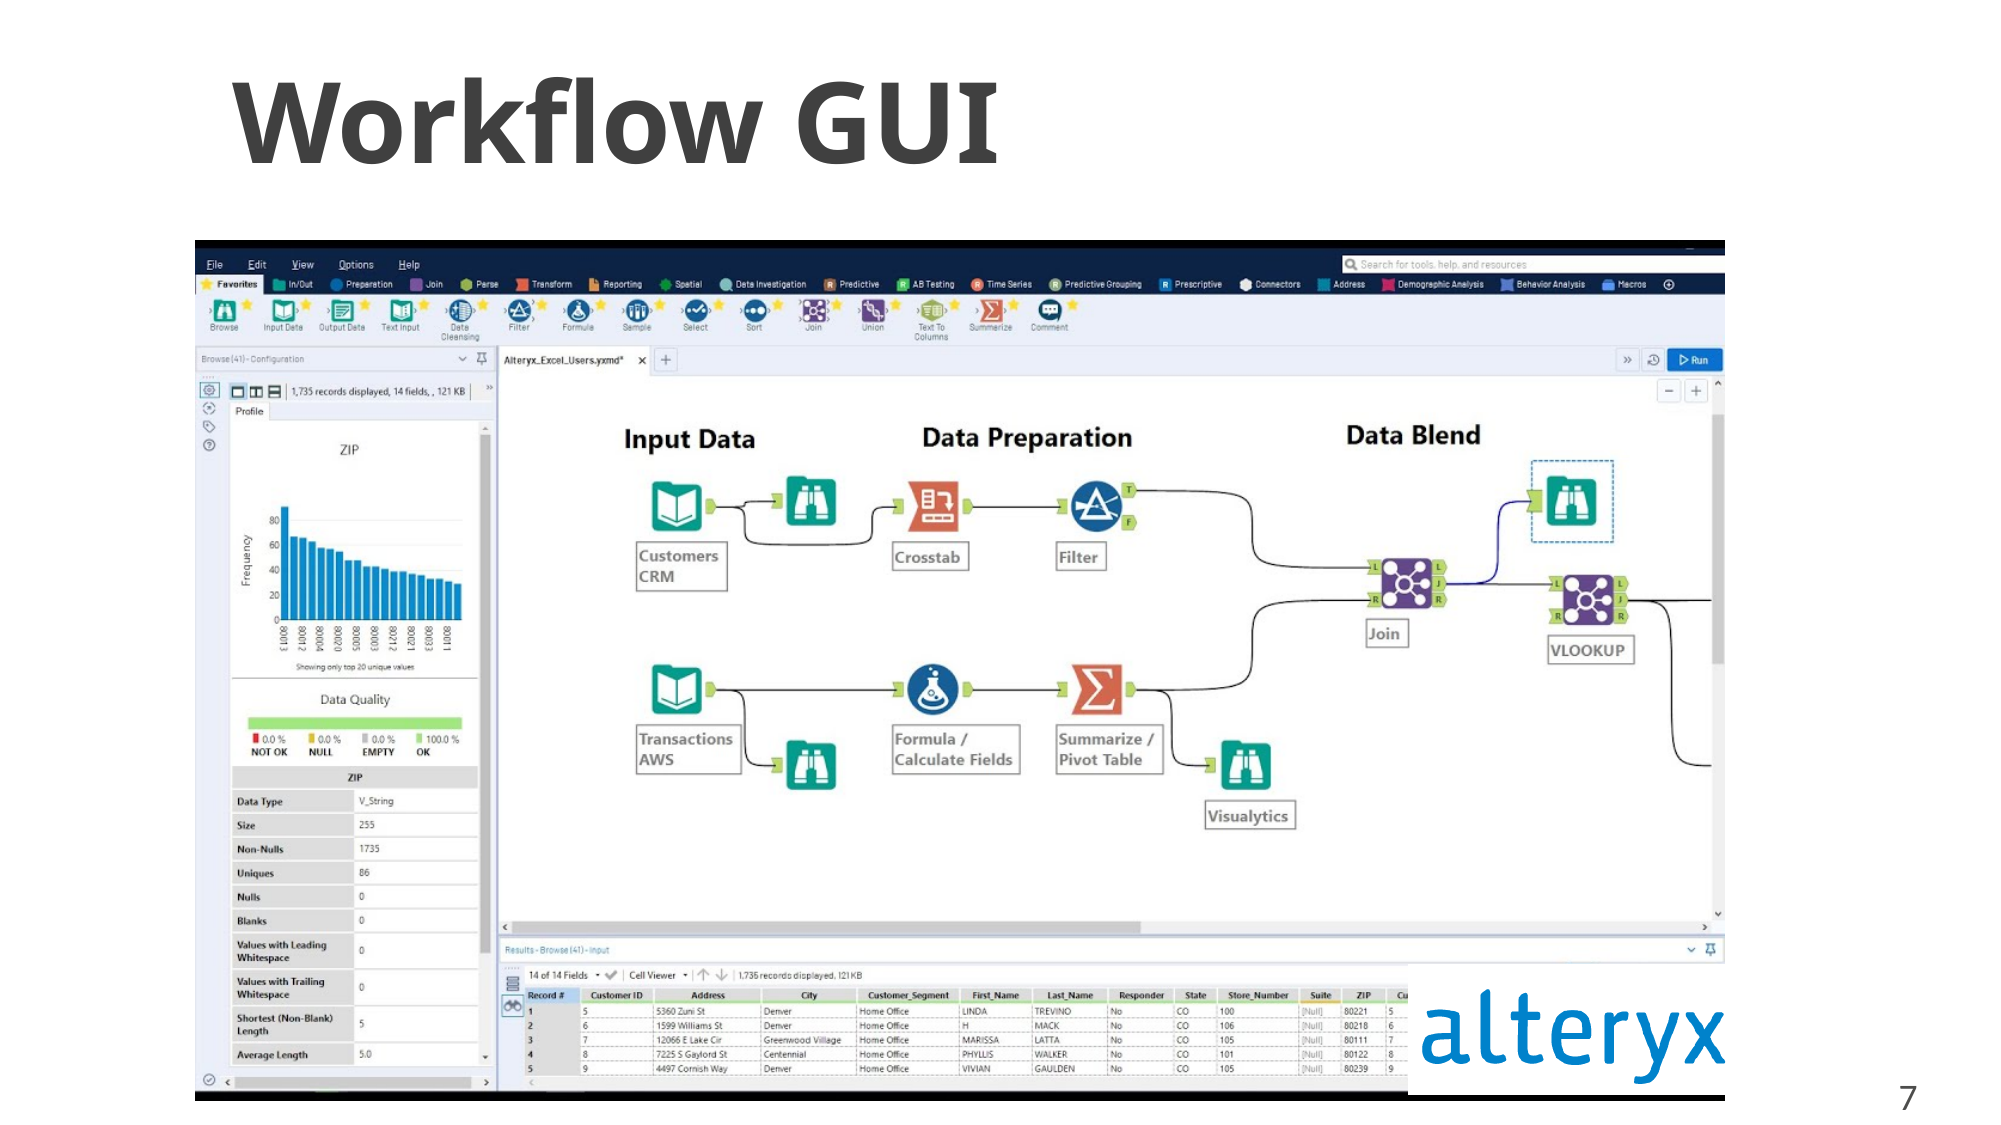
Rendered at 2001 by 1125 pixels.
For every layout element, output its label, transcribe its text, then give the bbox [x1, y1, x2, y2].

picture [195, 240, 1738, 1101]
title Workflow GUI [217, 63, 1660, 178]
slide_number 7 [1883, 1065, 2000, 1125]
